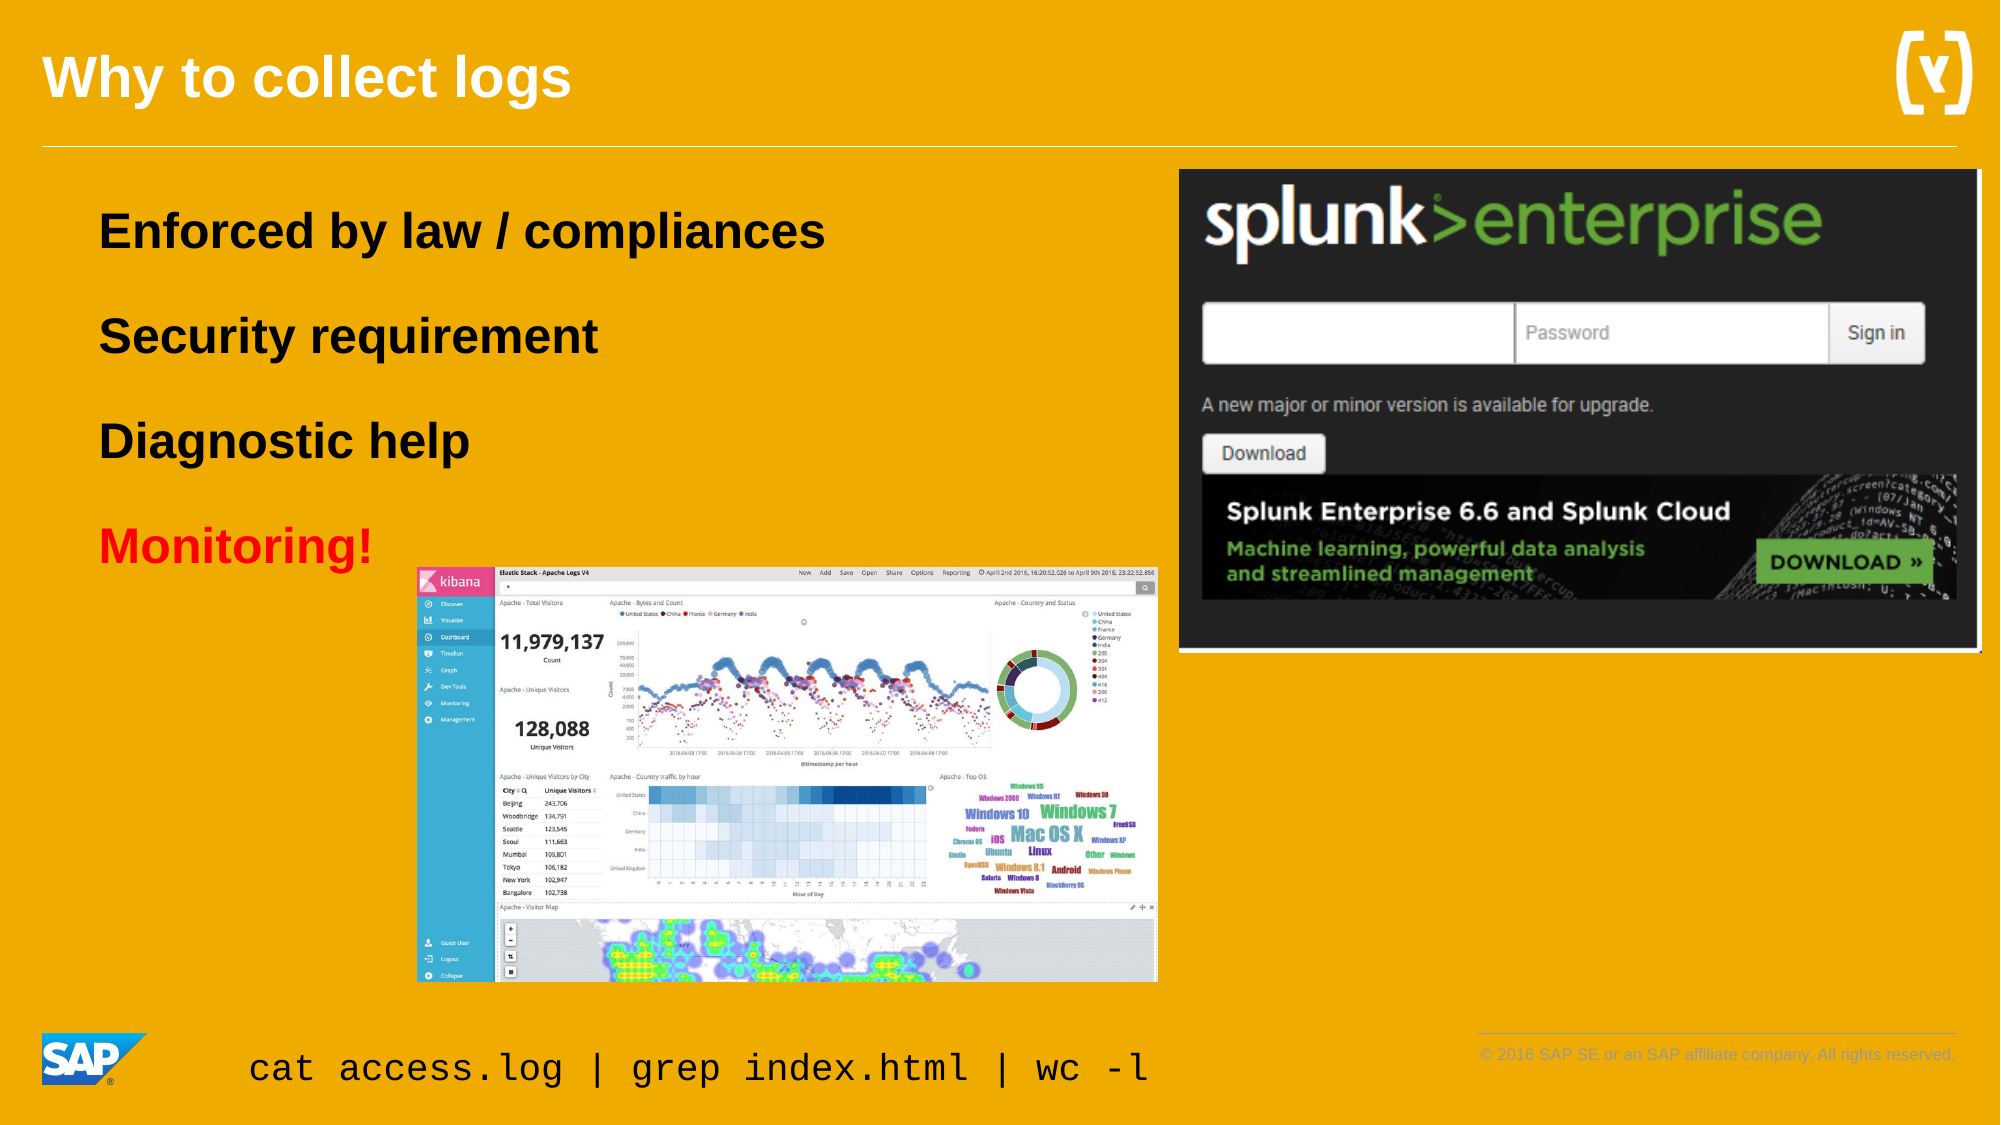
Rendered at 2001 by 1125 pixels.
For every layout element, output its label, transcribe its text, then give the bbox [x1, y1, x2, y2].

picture [417, 567, 1158, 983]
picture [1888, 22, 1980, 123]
list Enforced by law / compliances Security requirement Diagnostic help Monitoring! [42, 198, 1954, 992]
text_box cat access.log | grep index.html | wc -l [233, 1035, 1245, 1096]
picture [42, 1035, 147, 1085]
picture [1179, 169, 1982, 653]
title Why to collect logs [42, 46, 1874, 171]
